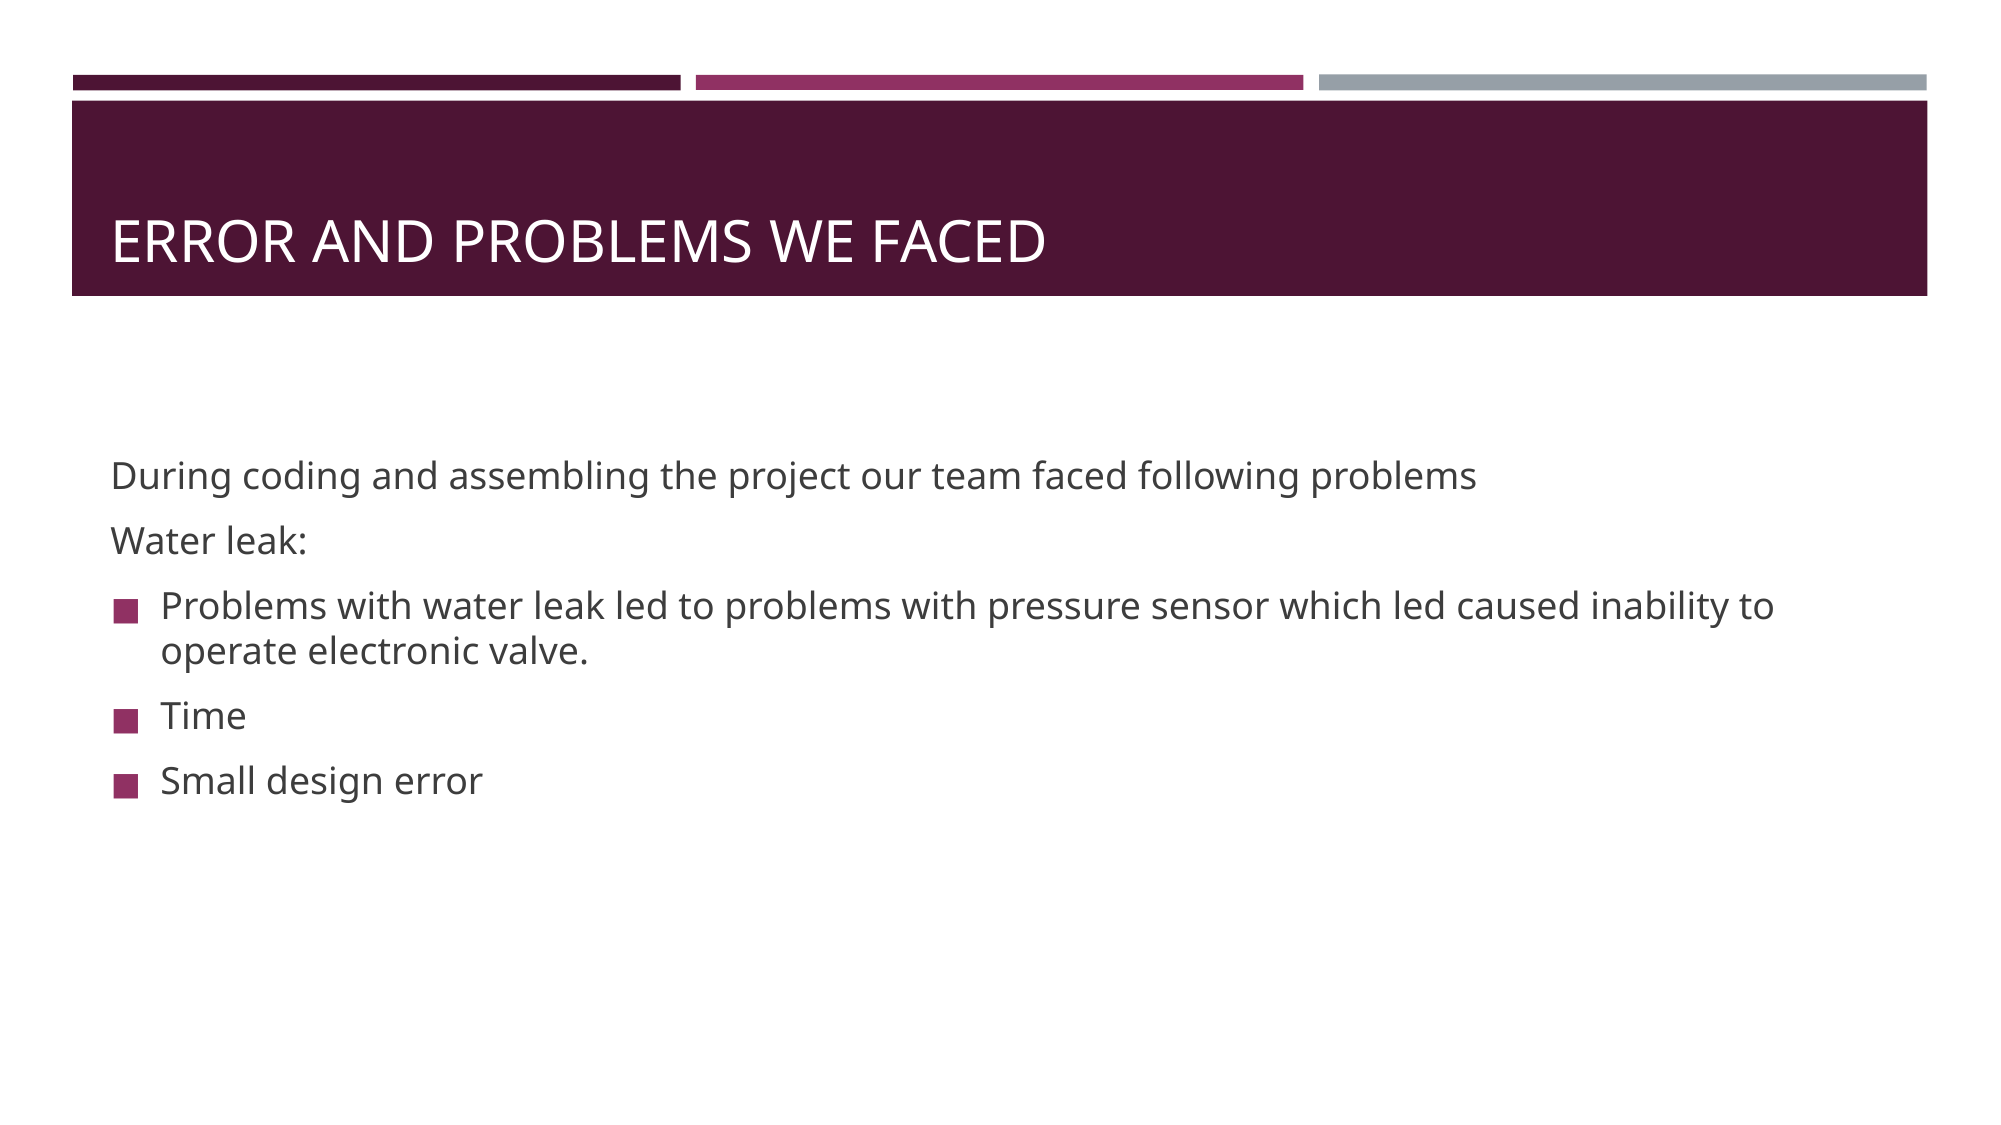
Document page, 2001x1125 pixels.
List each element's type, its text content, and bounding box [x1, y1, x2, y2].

title ERROR AND PROBLEMS WE FACED [95, 115, 1905, 282]
list During coding and assembling the project our team faced following problems Water leak: Problems with water leak led to problems with pressure sensor which led caused inability to operate electronic valve. Time Small design error [95, 357, 1905, 962]
